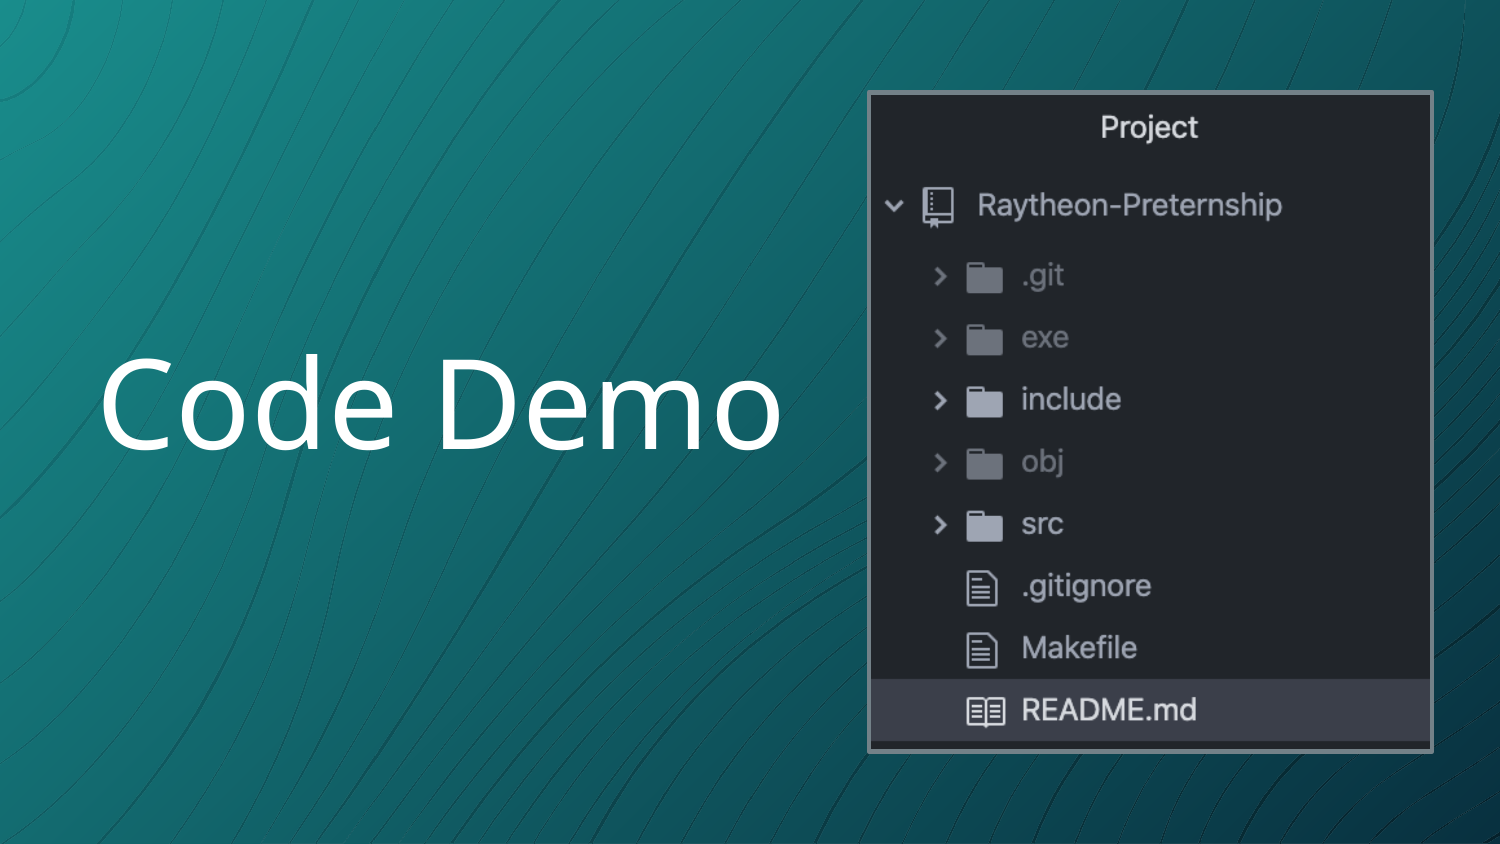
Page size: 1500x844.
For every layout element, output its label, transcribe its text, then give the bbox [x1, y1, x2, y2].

picture [870, 94, 1431, 750]
text_box Code Demo [0, 309, 865, 514]
